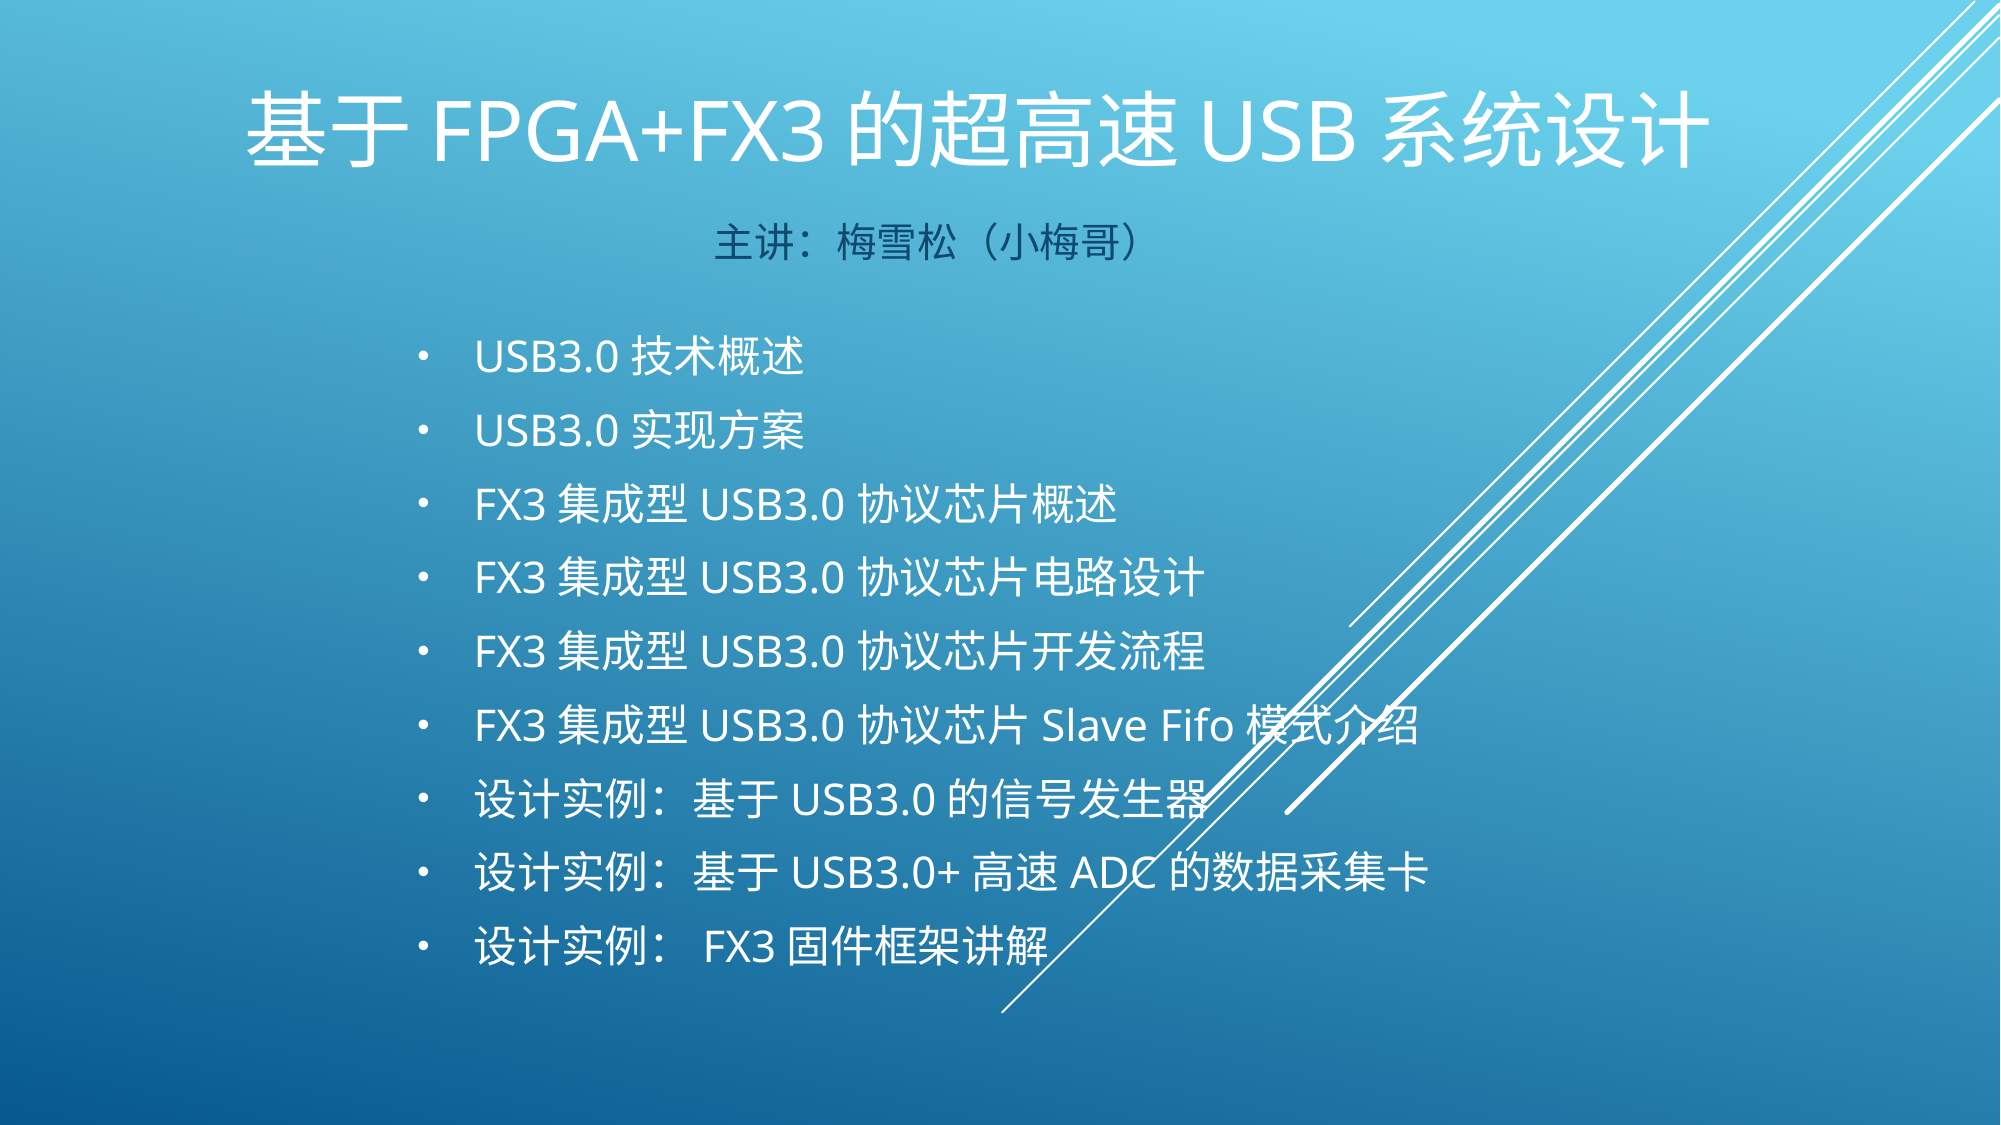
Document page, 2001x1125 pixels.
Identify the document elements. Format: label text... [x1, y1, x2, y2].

subtitle USB3.0技术概述 USB3.0实现方案 FX3集成型USB3.0协议芯片概述 FX3集成型USB3.0协议芯片电路设计 FX3集成型USB3.0协议芯片开发流程 FX3集成型USB3.0协议芯片Slave Fifo模式介绍 设计实例：基于USB3.0的信号发生器 设计实例：基于USB3.0+高速ADC的数据采集卡 设计实例：FX3固件框架讲解 [402, 321, 1781, 1023]
text_box 主讲：梅雪松（小梅哥） [698, 209, 1179, 274]
title 基于FPGA+FX3的超高速USB系统设计 [229, 0, 1799, 187]
